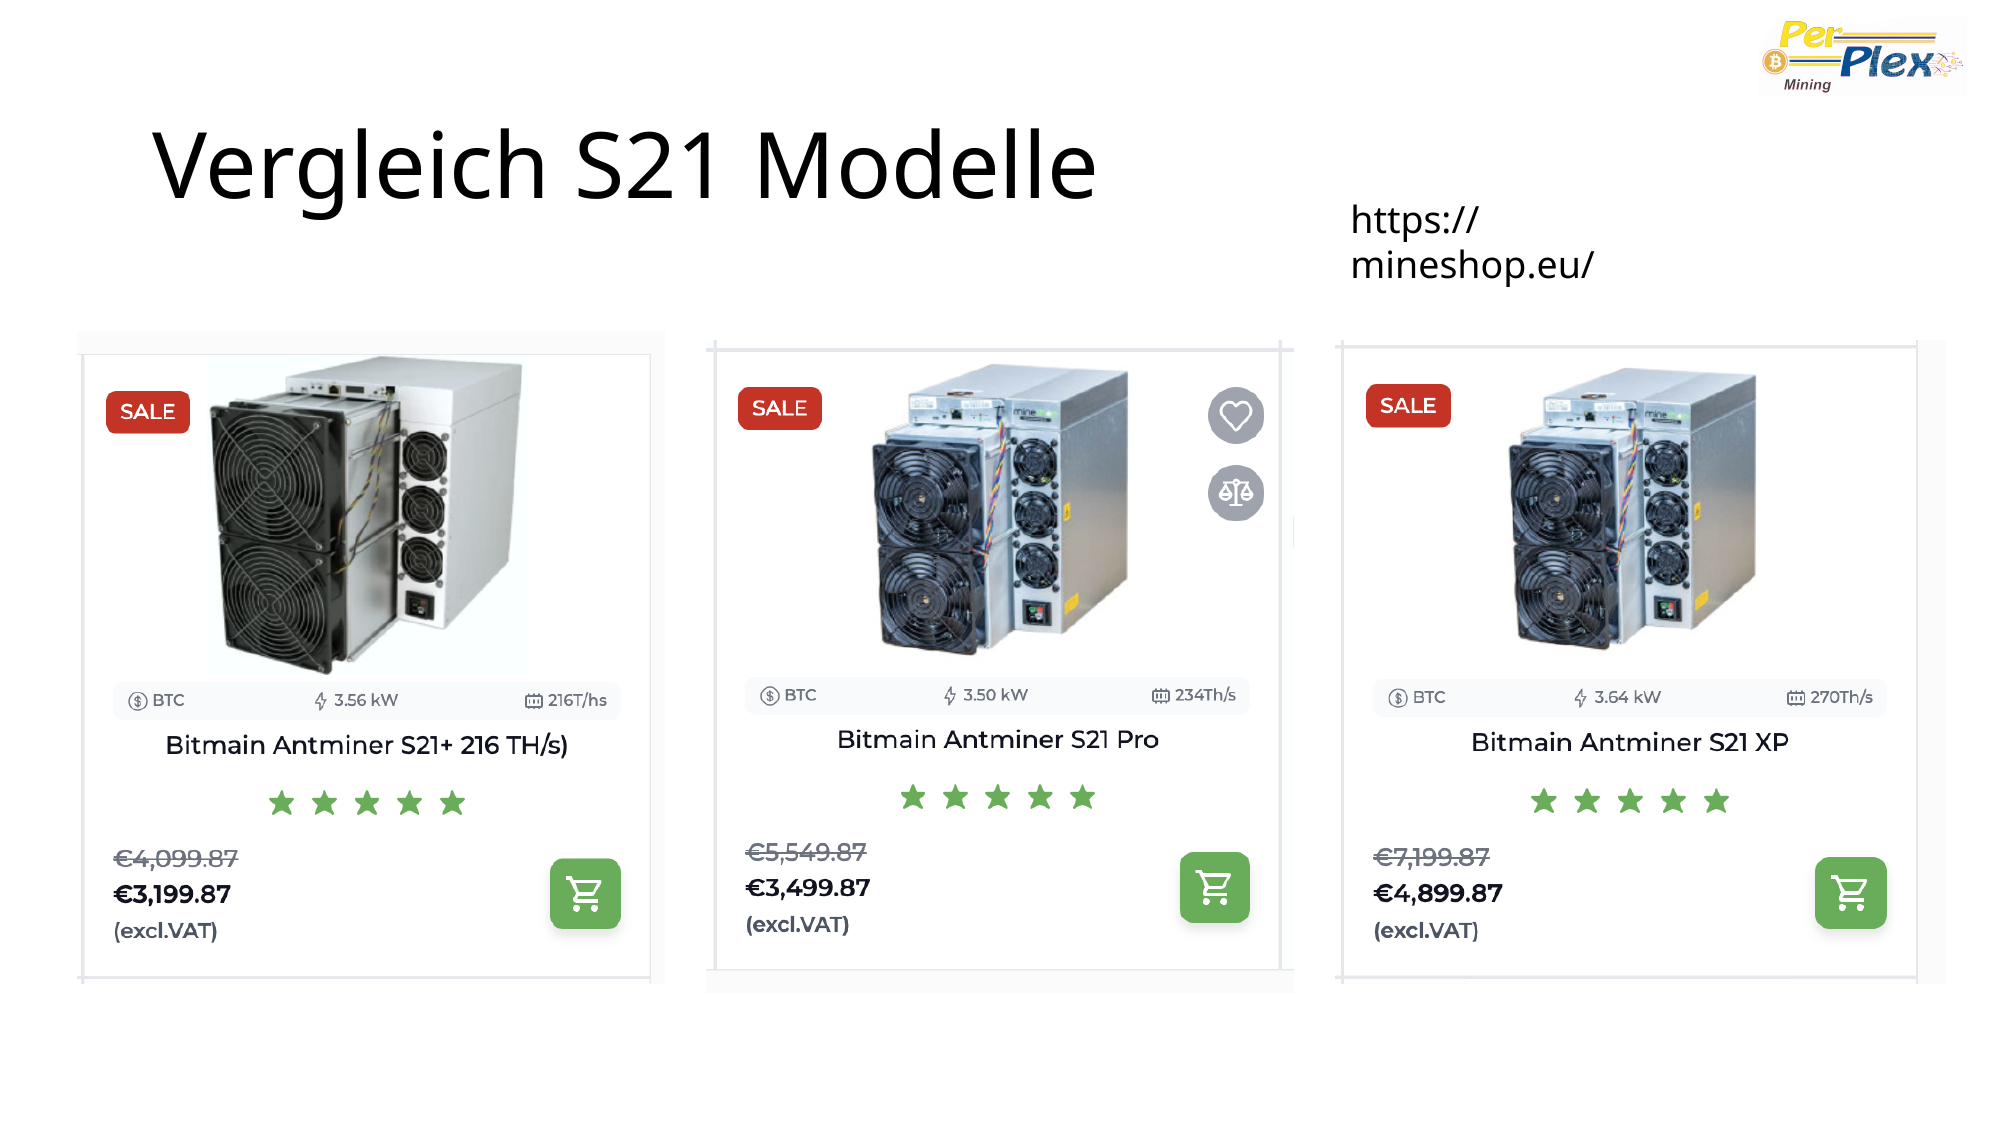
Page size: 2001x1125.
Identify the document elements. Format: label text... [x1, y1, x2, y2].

picture [76, 330, 665, 985]
picture [1758, 17, 1967, 96]
text_box https://mineshop.eu/ [1335, 188, 1726, 293]
picture [705, 339, 1294, 993]
title Vergleich S21 Modelle [137, 59, 1863, 278]
picture [1335, 339, 1947, 985]
